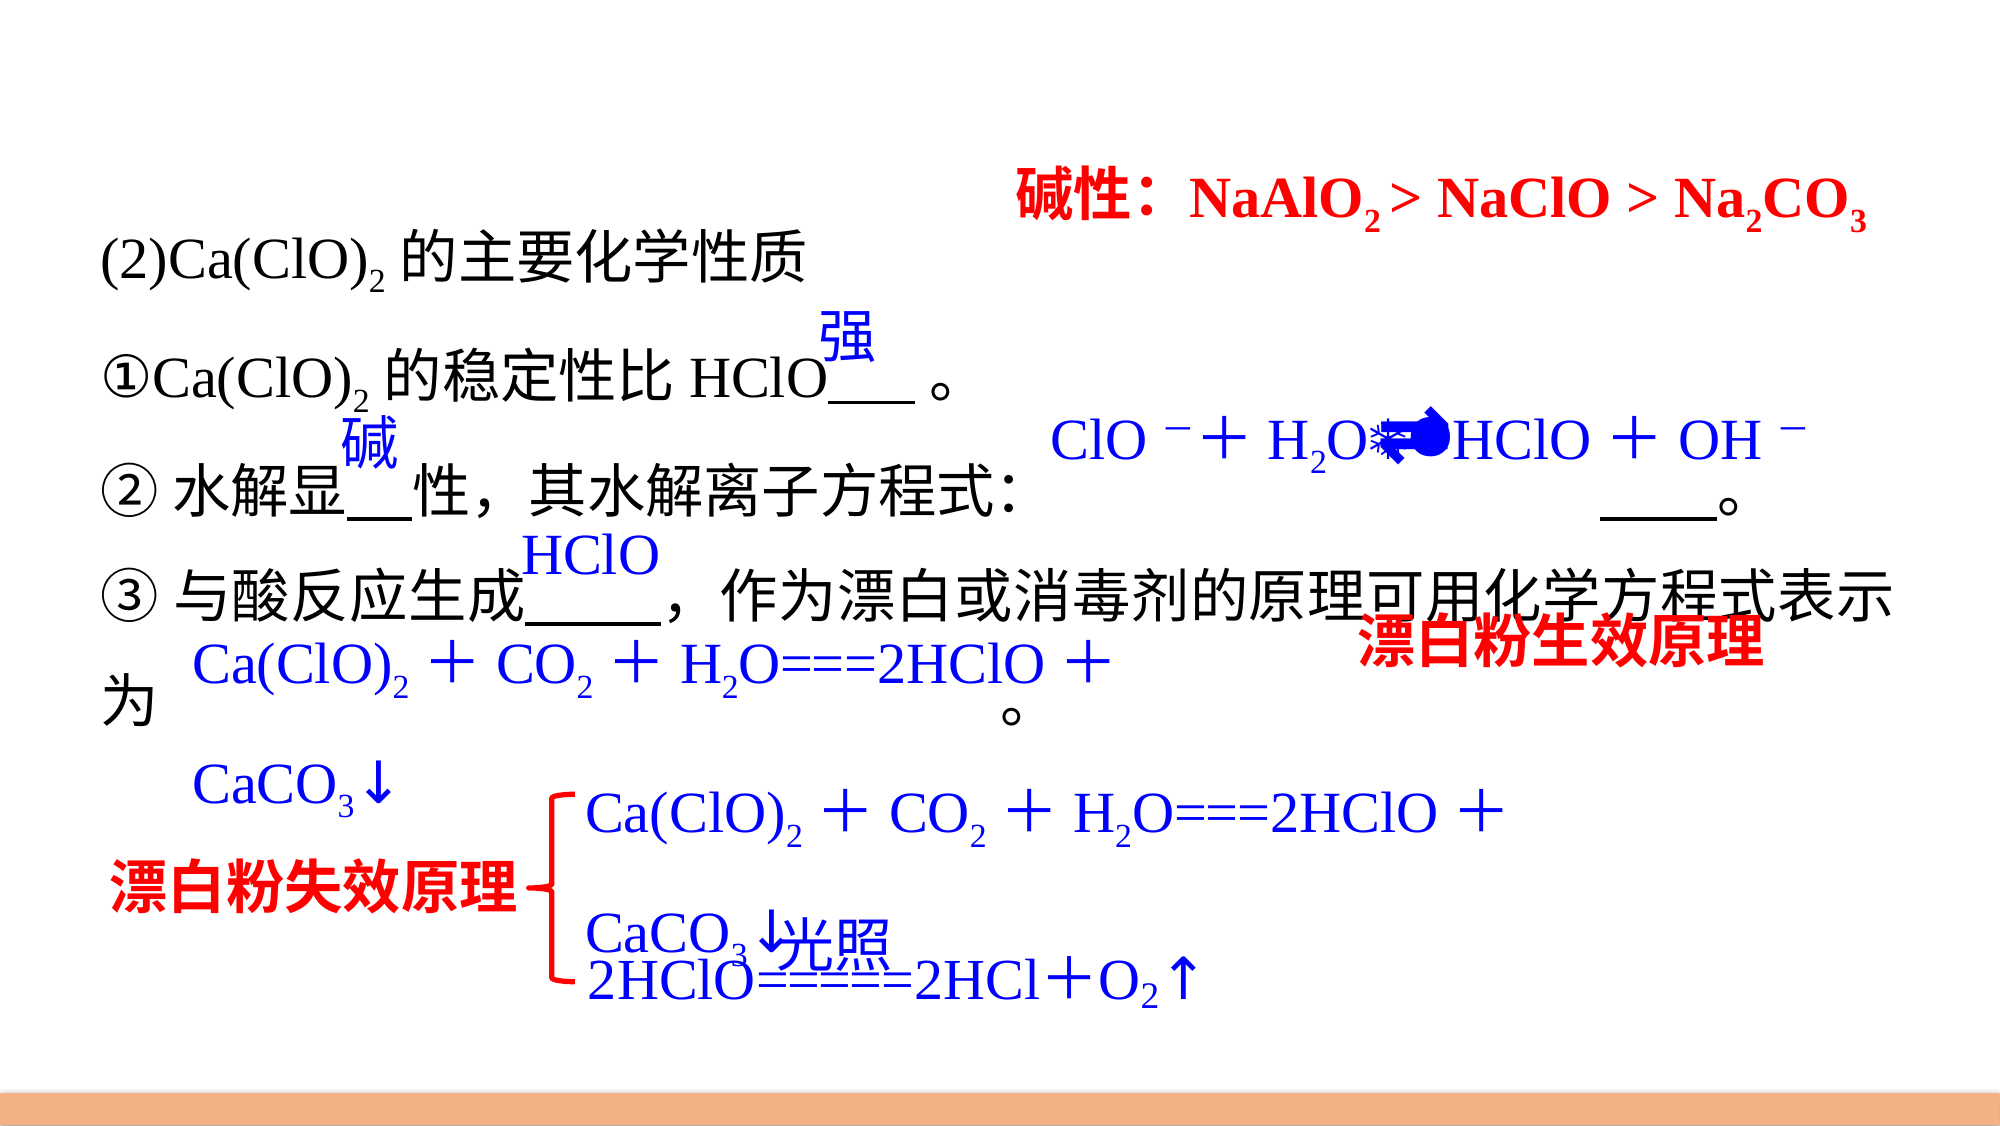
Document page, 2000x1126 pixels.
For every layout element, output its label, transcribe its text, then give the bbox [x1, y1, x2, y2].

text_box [1043, 365, 1818, 493]
text_box Ca(ClO)2＋CO2＋H2O===2HClO＋CaCO3↓ [570, 727, 1736, 981]
text_box [0, 1092, 2000, 1126]
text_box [587, 898, 1271, 1048]
text_box 漂白粉失效原理 [94, 842, 533, 928]
text_box 碱性： [1001, 149, 1206, 234]
text_box Ca(ClO)2＋CO2＋H2O===2HClO＋CaCO3↓ [177, 578, 1343, 832]
text_box 碱 [325, 398, 414, 484]
text_box 强 [803, 291, 892, 376]
text_box (2)Ca(ClO)2的主要化学性质 ①Ca(ClO)2的稳定性比HClO 。 ②水解显 性，其水解离子方程式： 。 ③与酸反应生成 ，作为漂白或消毒剂的原理可用化学方程式表示为 。 [85, 172, 1910, 742]
text_box NaAlO2 > NaClO > Na2CO3 [1174, 151, 1882, 247]
text_box HClO [506, 508, 675, 578]
text_box 漂白粉生效原理 [1342, 596, 1780, 681]
text_box [527, 793, 575, 983]
